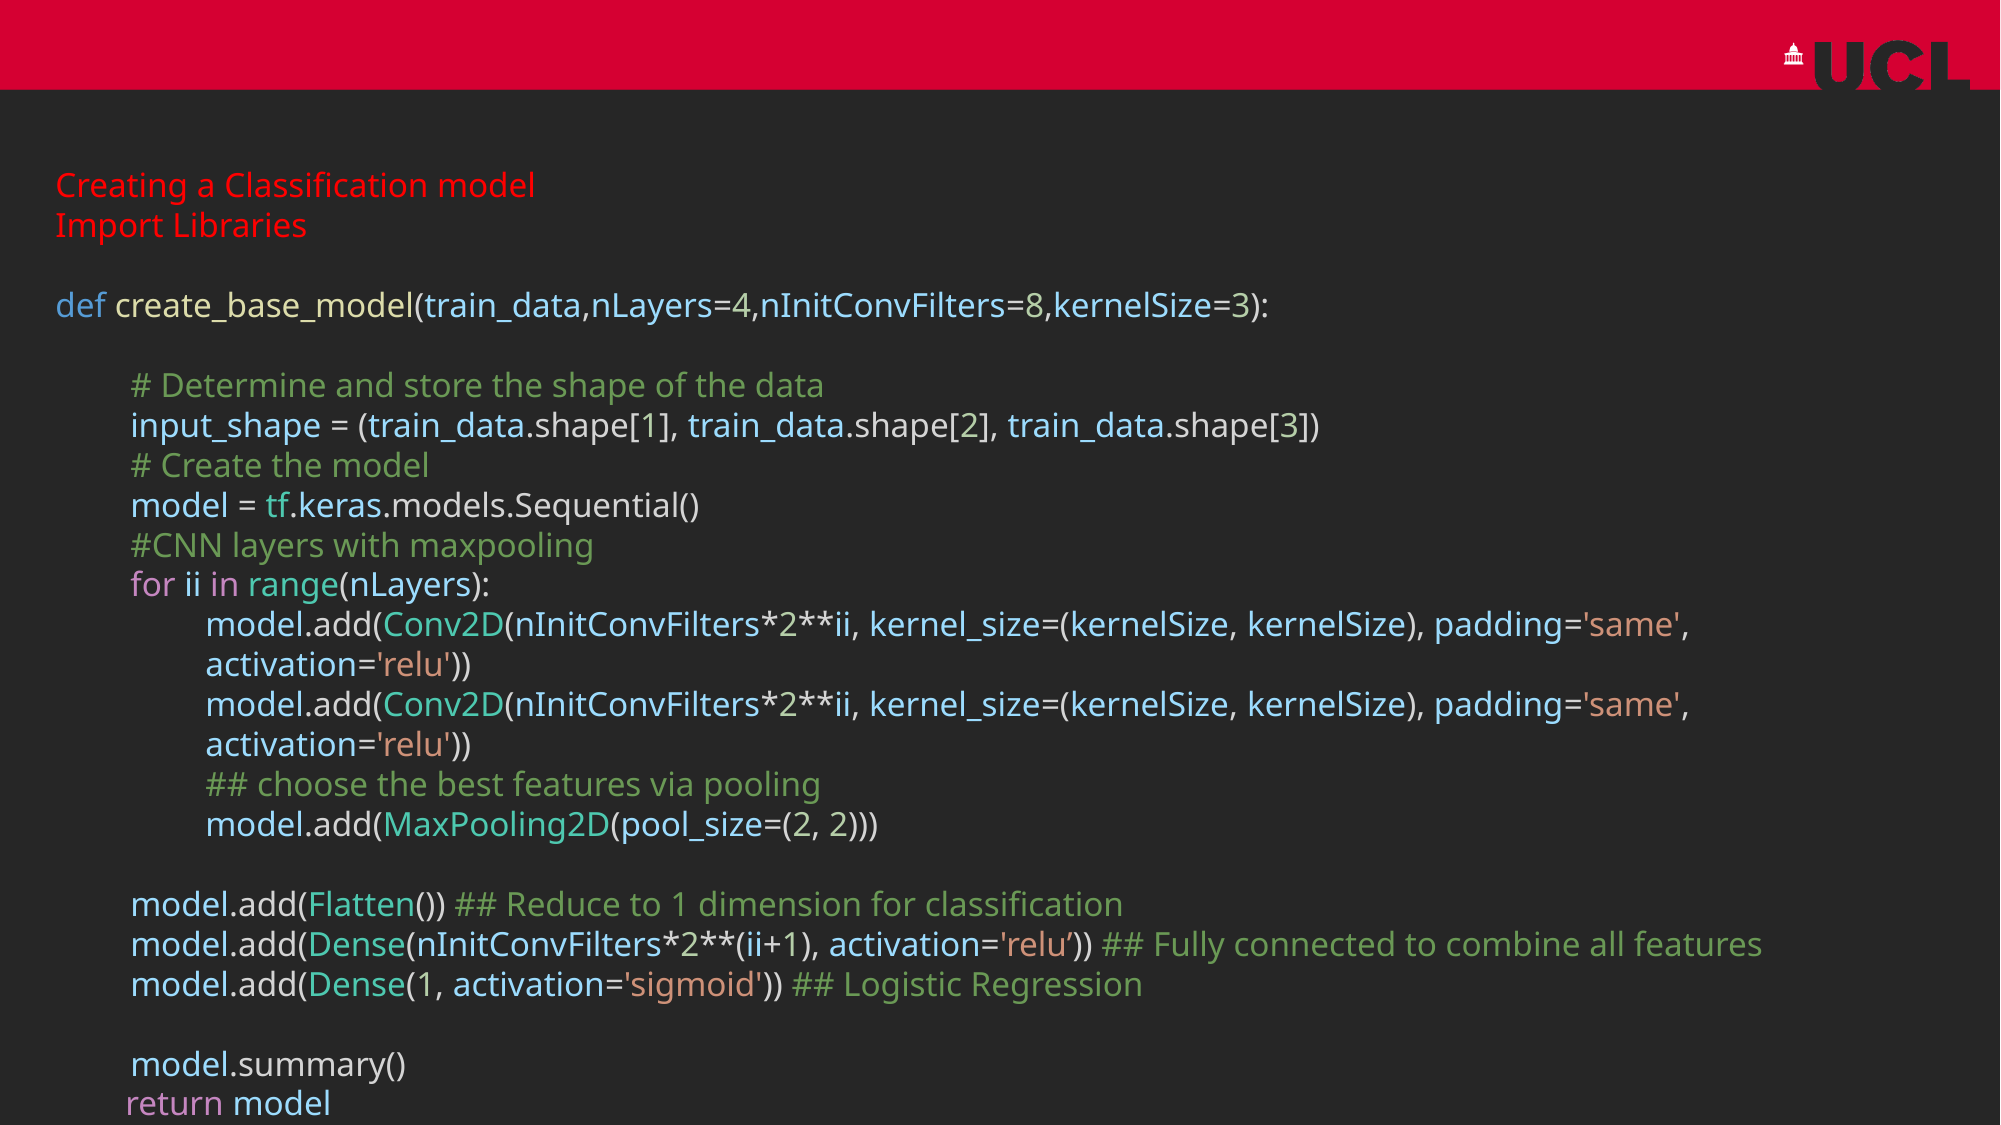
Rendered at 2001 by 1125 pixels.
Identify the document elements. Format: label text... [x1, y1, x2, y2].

text_box Creating a Classification model Import Libraries def create_base_model(train_data,nLayers=4,nInitConvFilters=8,kernelSize=3): # Determine and store the shape of the data input_shape = (train_data.shape[1], train_data.shape[2], train_data.shape[3]) # Create the model model = tf.keras.models.Sequential() #CNN layers with maxpooling for ii in range(nLayers): model.add(Conv2D(nInitConvFilters*2**ii, kernel_size=(kernelSize, kernelSize), padding='same', activation='relu')) model.add(Conv2D(nInitConvFilters*2**ii, kernel_size=(kernelSize, kernelSize), padding='same', activation='relu')) ## choose the best features via pooling model.add(MaxPooling2D(pool_size=(2, 2))) model.add(Flatten()) ## Reduce to 1 dimension for classification model.add(Dense(nInitConvFilters*2**(ii+1), activation='relu’)) ## Fully connected to combine all features model.add(Dense(1, activation='sigmoid')) ## Logistic Regression model.summary() return model [40, 157, 1972, 1125]
picture [0, 0, 2001, 90]
